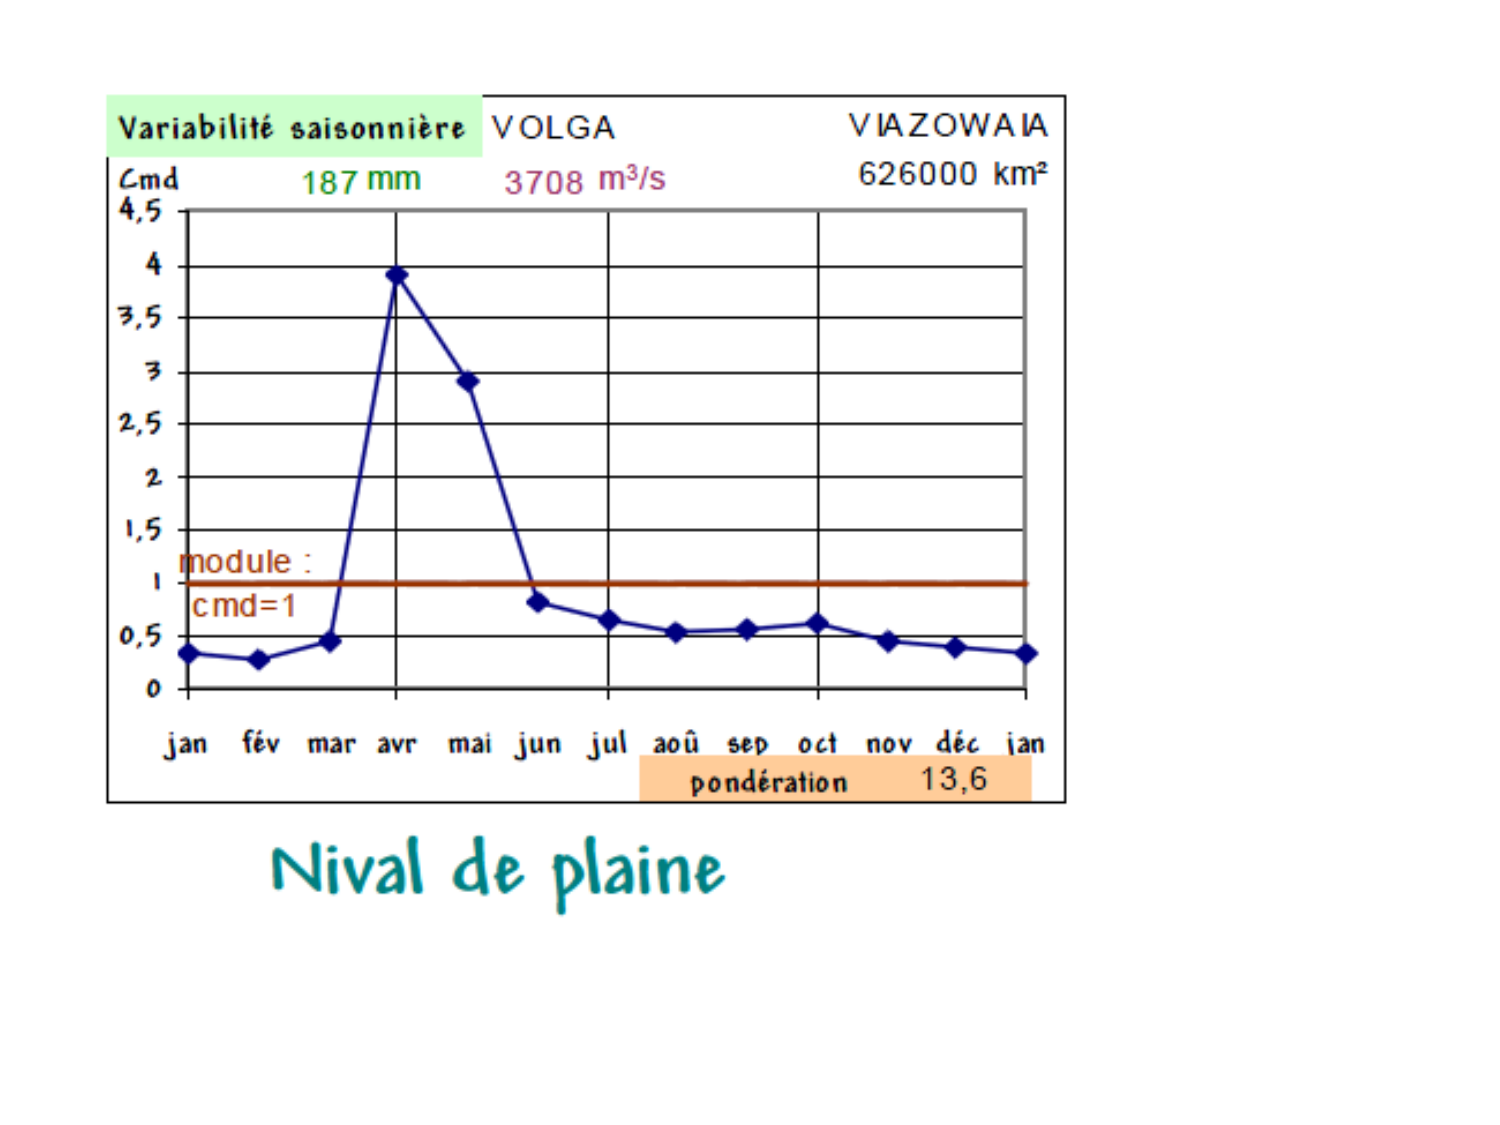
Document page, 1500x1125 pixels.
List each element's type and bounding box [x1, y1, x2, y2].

picture [97, 82, 1073, 935]
